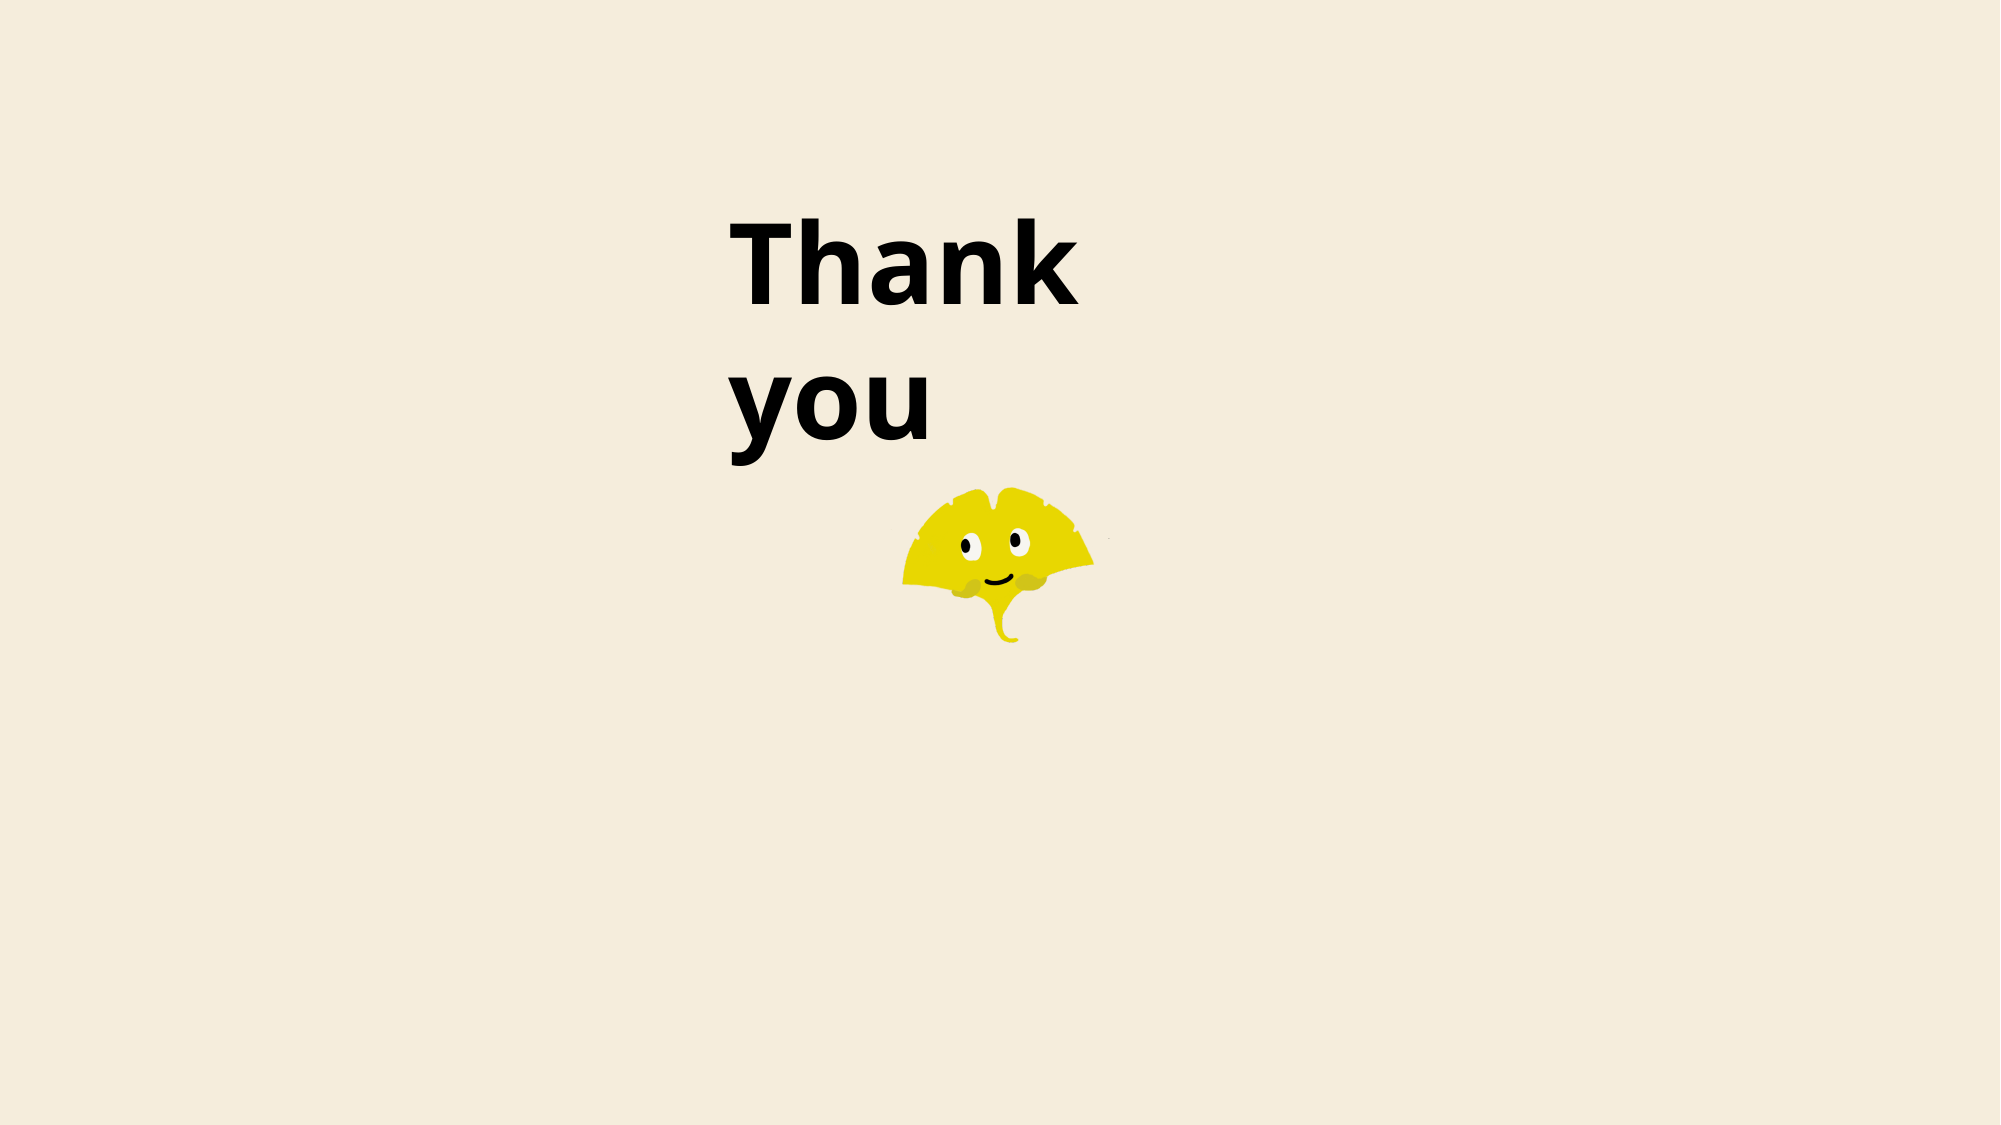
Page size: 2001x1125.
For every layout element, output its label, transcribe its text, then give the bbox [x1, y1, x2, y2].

picture [875, 462, 1125, 663]
text_box Thank you [713, 184, 1326, 470]
